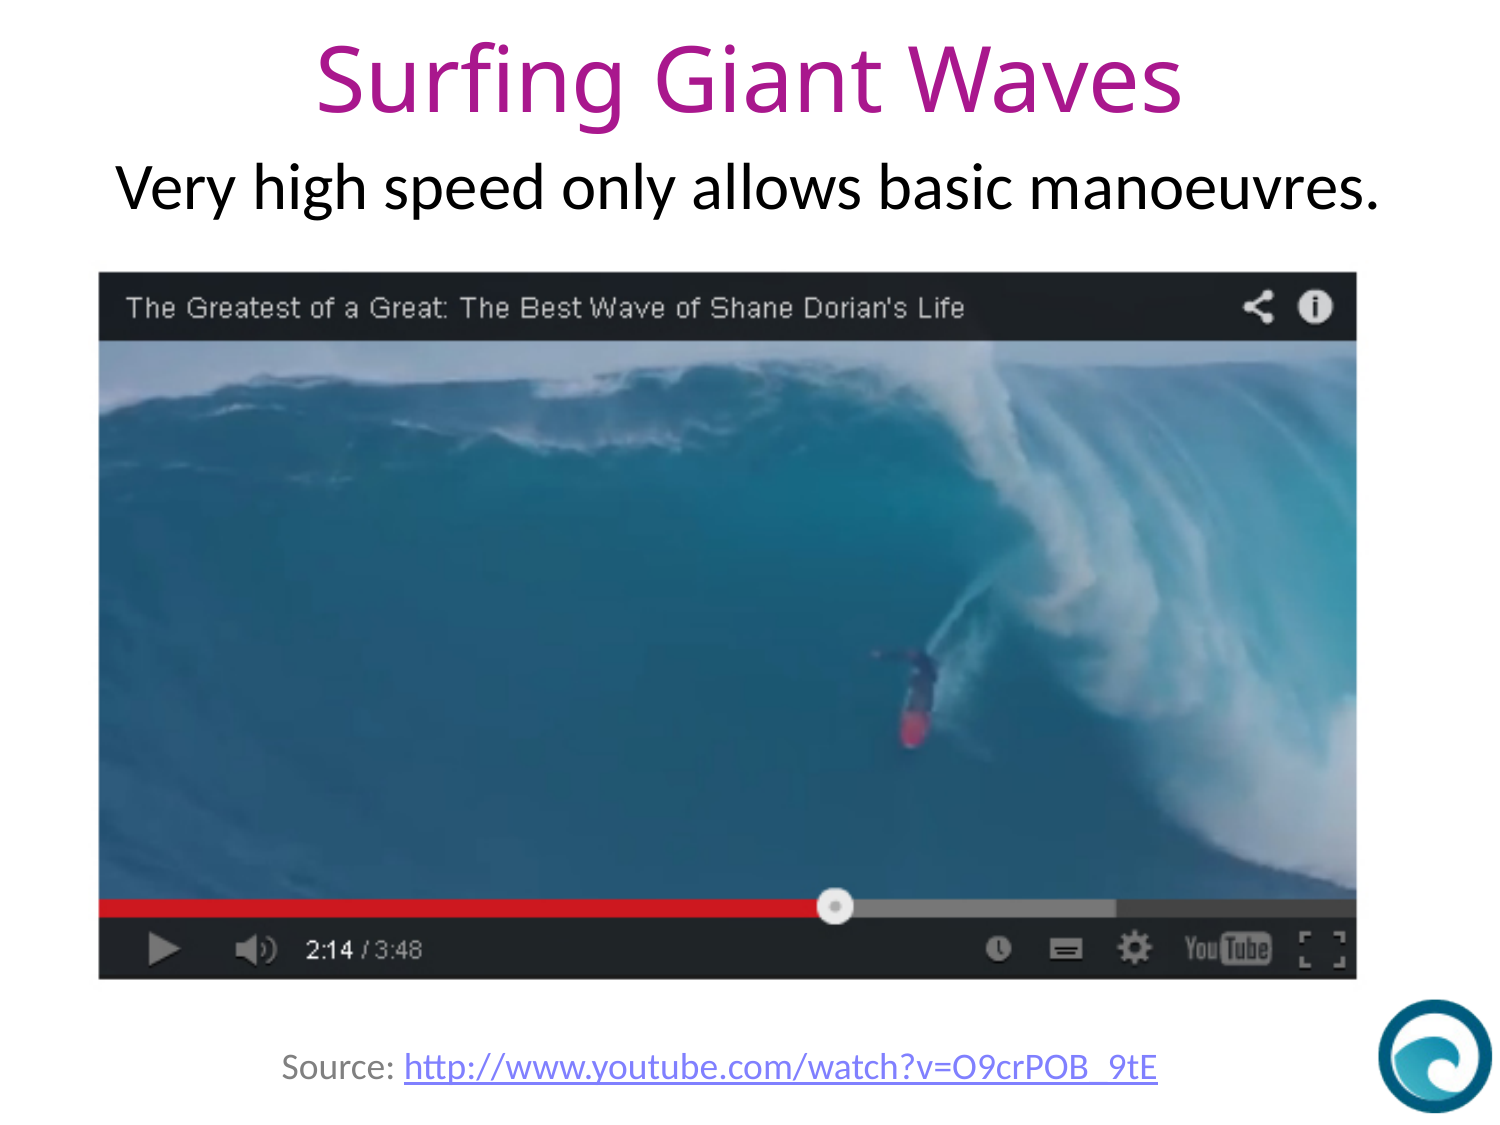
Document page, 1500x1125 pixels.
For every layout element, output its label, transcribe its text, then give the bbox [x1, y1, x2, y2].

text_box Very high speed only allows basic manoeuvres. [101, 135, 1398, 231]
picture [88, 243, 1500, 1125]
title Surfing Giant Waves [124, 0, 1400, 197]
text_box Source: http://www.youtube.com/watch?v=O9crPOB_9tE [266, 1034, 1182, 1095]
